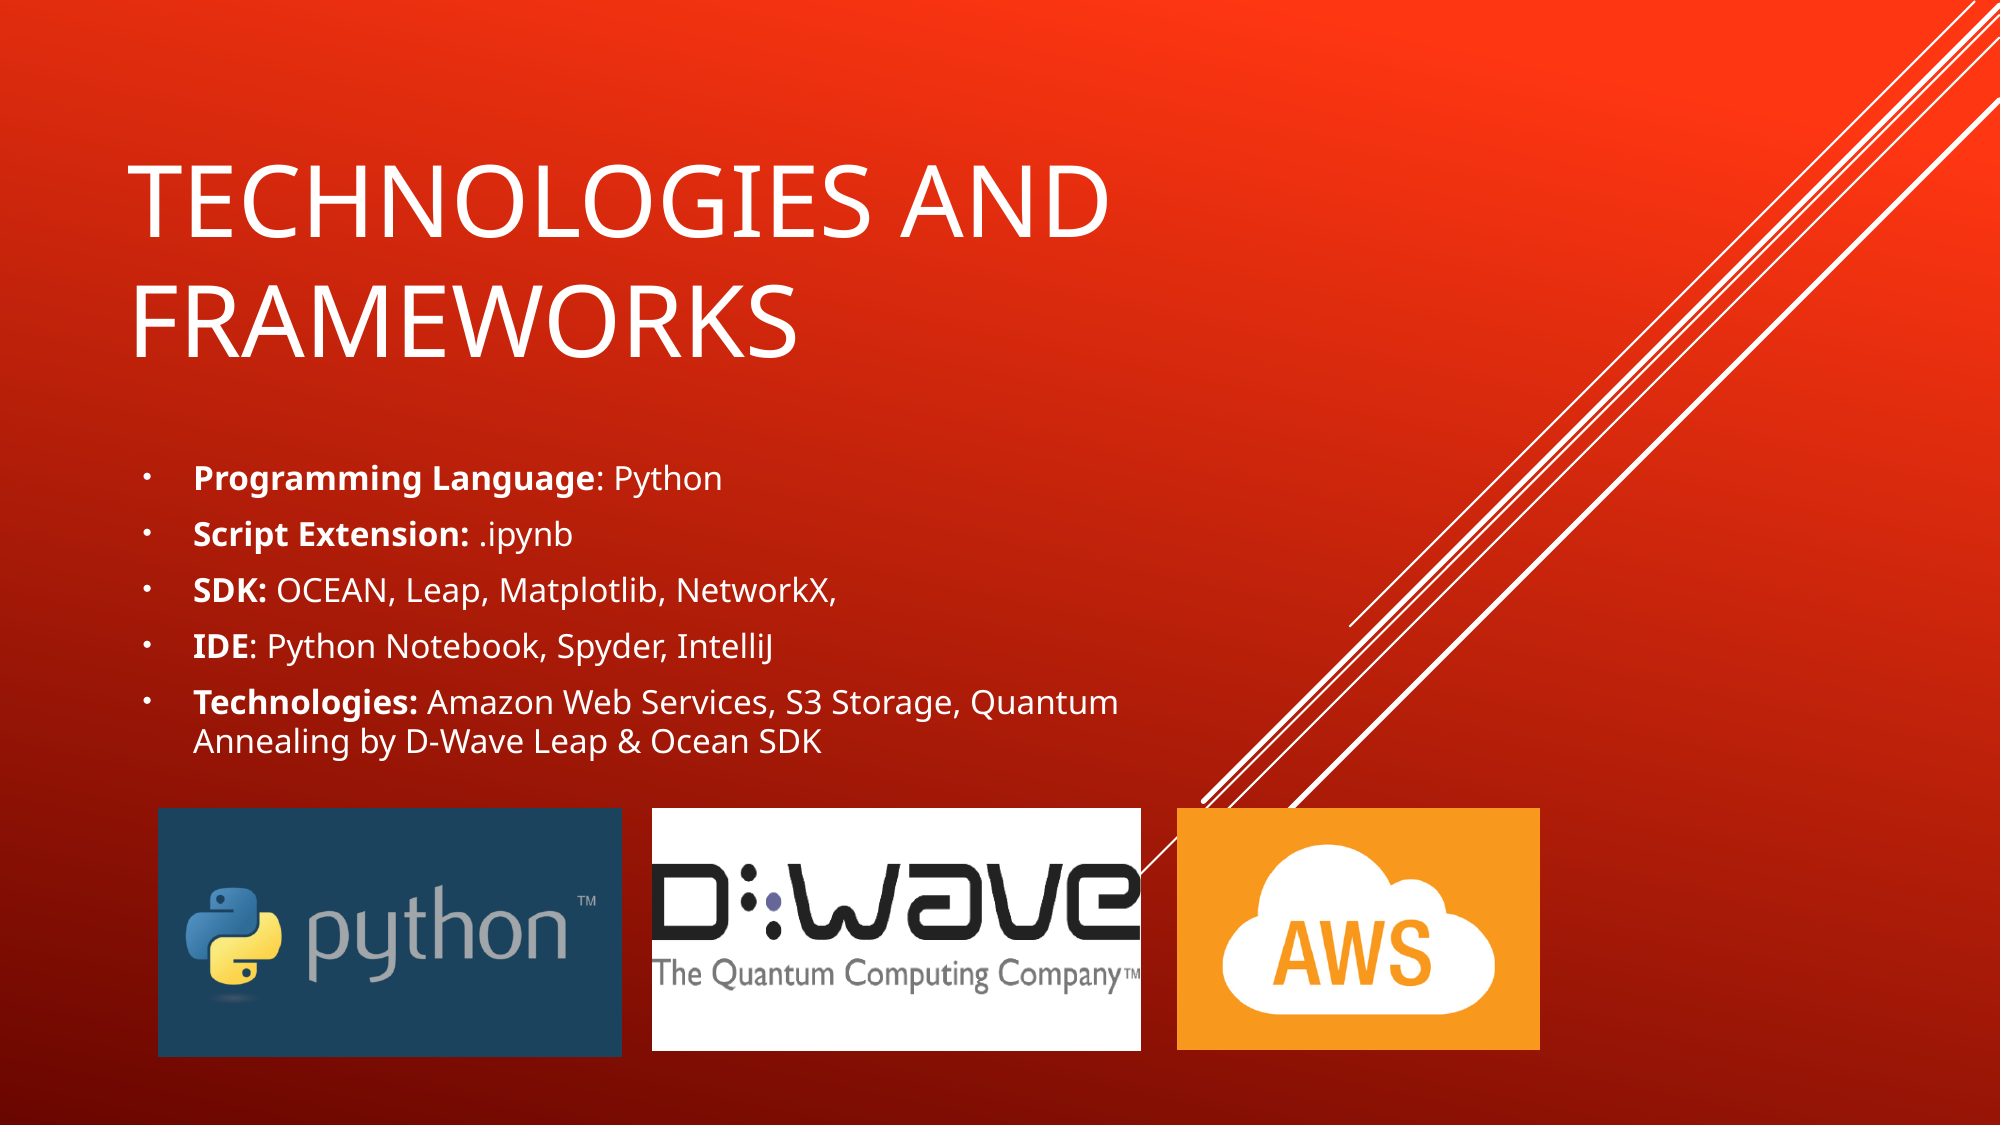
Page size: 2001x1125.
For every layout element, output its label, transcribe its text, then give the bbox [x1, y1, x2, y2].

subtitle Programming Language: Python Script Extension: .ipynb SDK: OCEAN, Leap, Matplotlib, NetworkX, IDE: Python Notebook, Spyder, IntelliJ Technologies: Amazon Web Services, S3 Storage, Quantum Annealing by D-Wave Leap & Ocean SDK [127, 449, 1178, 769]
title TechnologIes and frameworks [112, 112, 1425, 385]
picture [1177, 808, 1540, 1050]
picture [652, 808, 1141, 1052]
picture [158, 808, 622, 1057]
